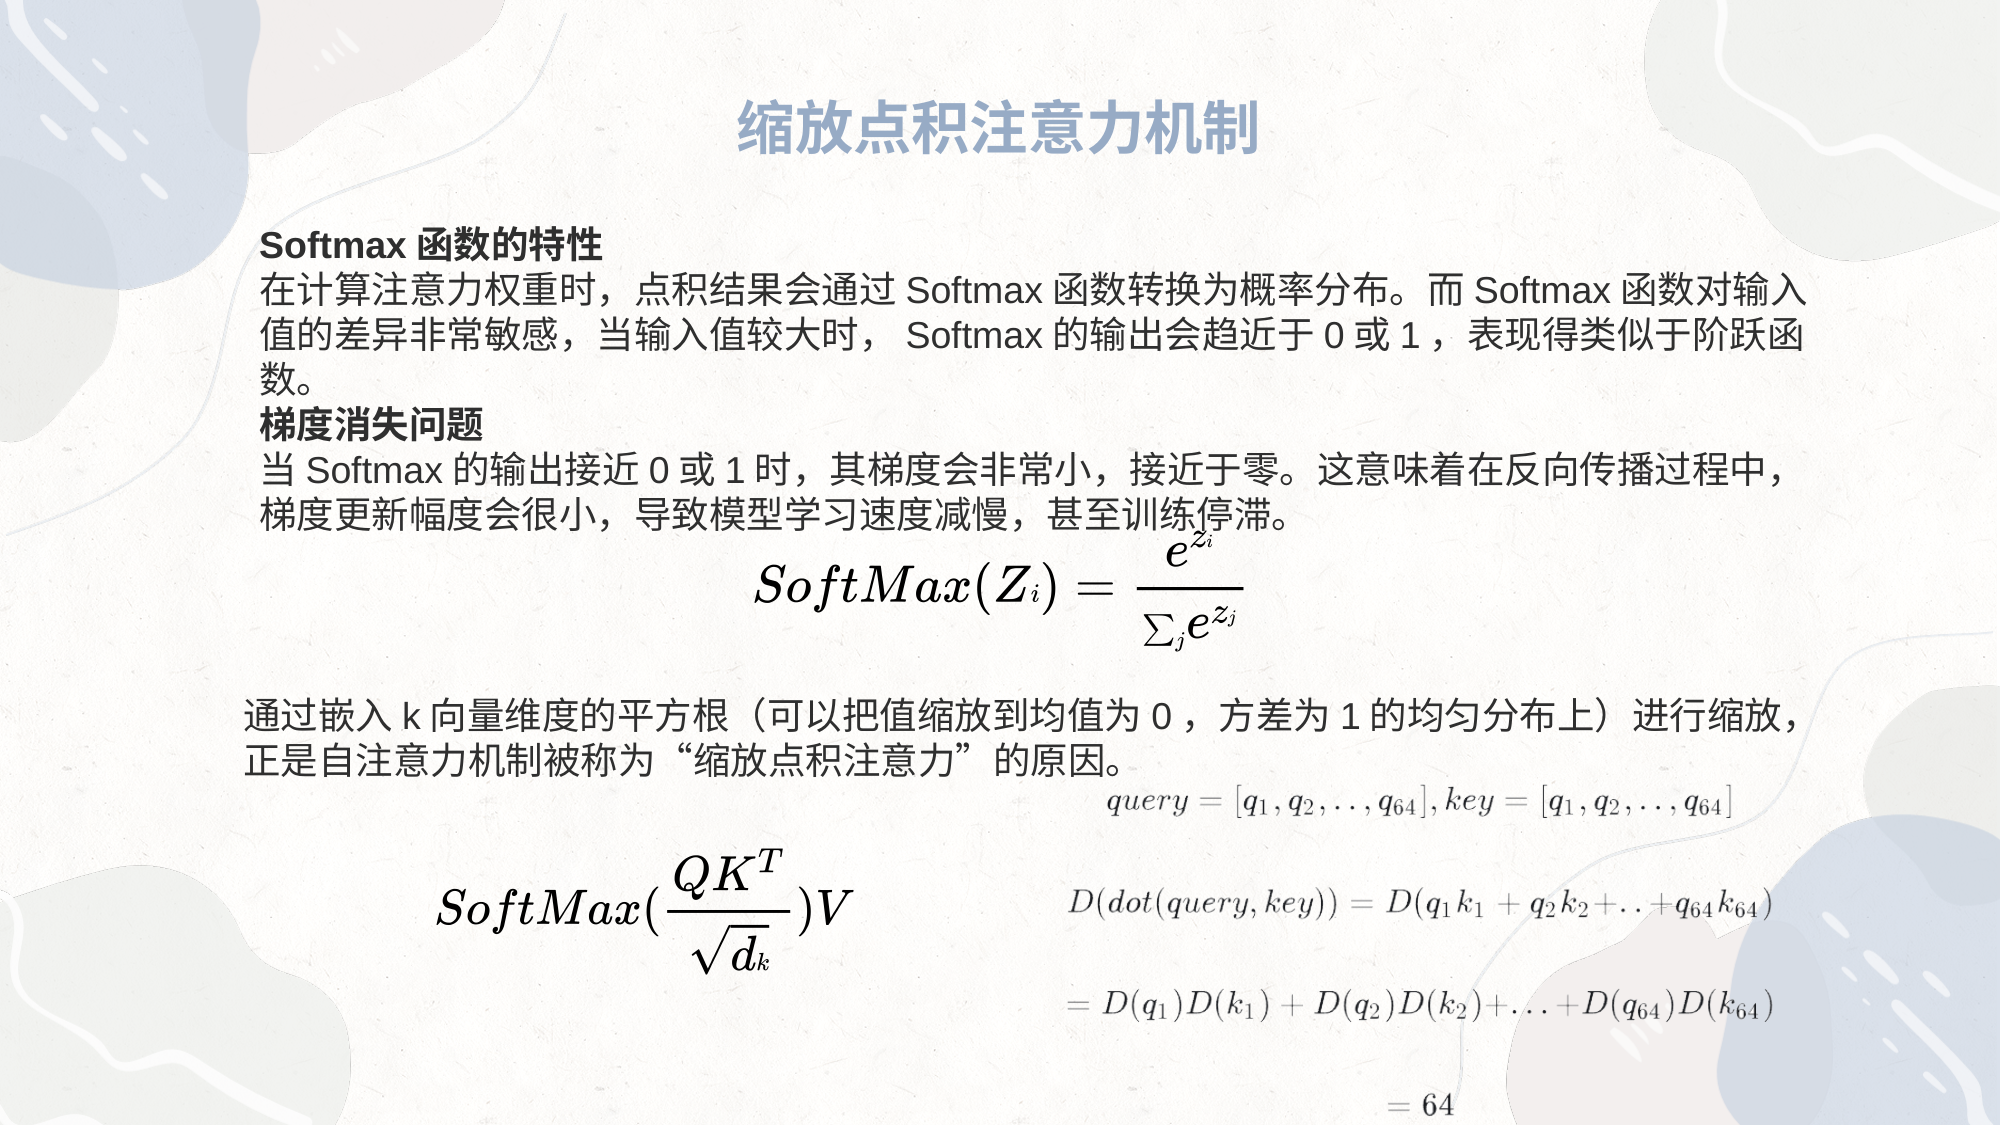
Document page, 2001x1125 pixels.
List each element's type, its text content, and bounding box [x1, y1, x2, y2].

title 缩放点积注意力机制 [108, 16, 1890, 169]
picture [0, 0, 2000, 1125]
text_box 通过嵌入k向量维度的平方根（可以把值缩放到均值为0，方差为1的均匀分布上）进行缩放，正是自注意力机制被称为“缩放点积注意力”的原因。 [228, 684, 1840, 790]
text_box Softmax函数的特性 在计算注意力权重时，点积结果会通过Softmax函数转换为概率分布。而Softmax函数对输入值的差异非常敏感，当输入值较大时，Softmax的输出会趋近于0或1，表现得类似于阶跃函数。 梯度消失问题 当Softmax的输出接近0或1时，其梯度会非常小，接近于零。这意味着在反向传播过程中，梯度更新幅度会很小，导致模型学习速度减慢，甚至训练停滞。 [244, 213, 1837, 588]
